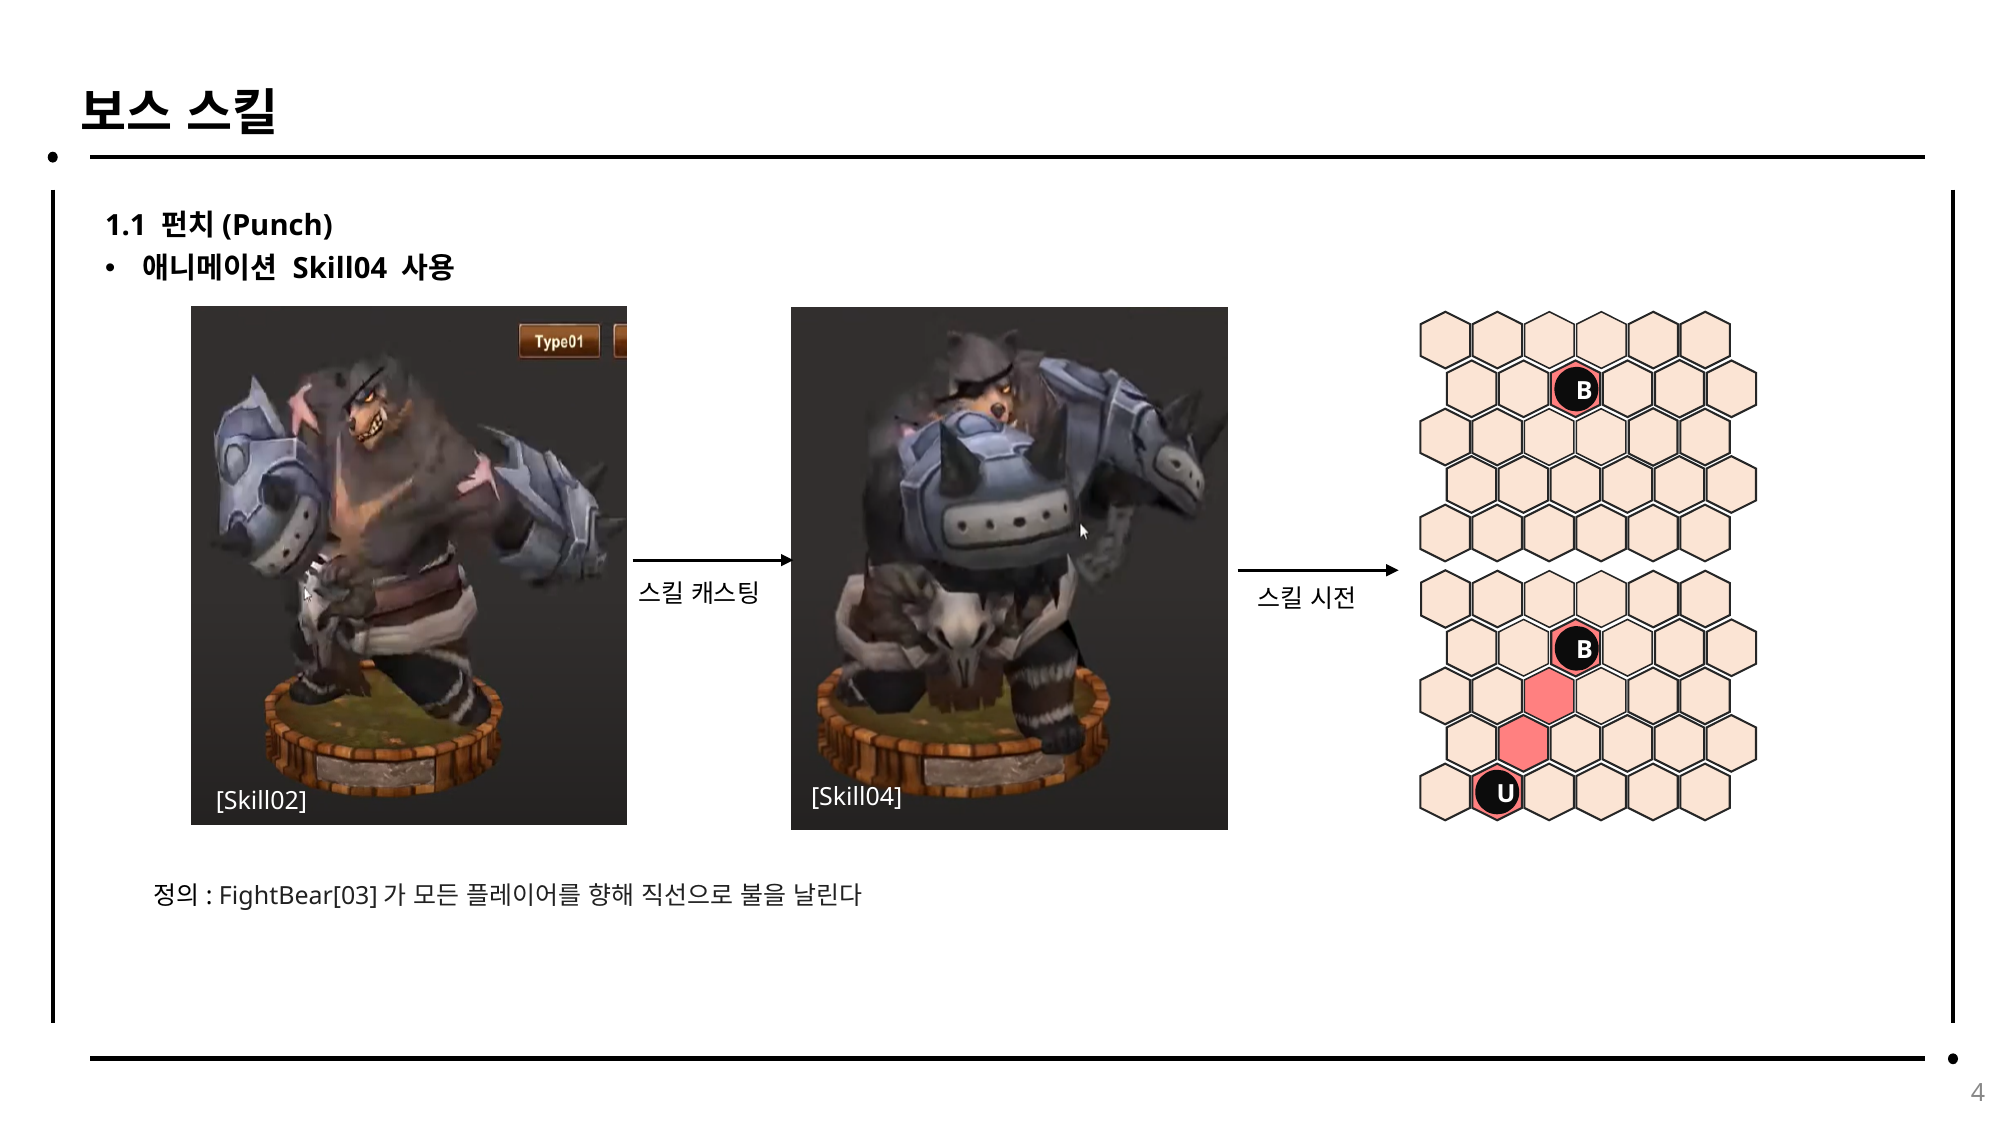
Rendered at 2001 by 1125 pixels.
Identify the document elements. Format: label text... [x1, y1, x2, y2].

picture [191, 306, 627, 825]
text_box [1420, 311, 1757, 821]
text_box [48, 152, 1958, 1064]
slide_number 4 [1550, 1063, 2000, 1123]
picture [791, 307, 1228, 831]
title 보스 스킬 [65, 5, 1791, 151]
